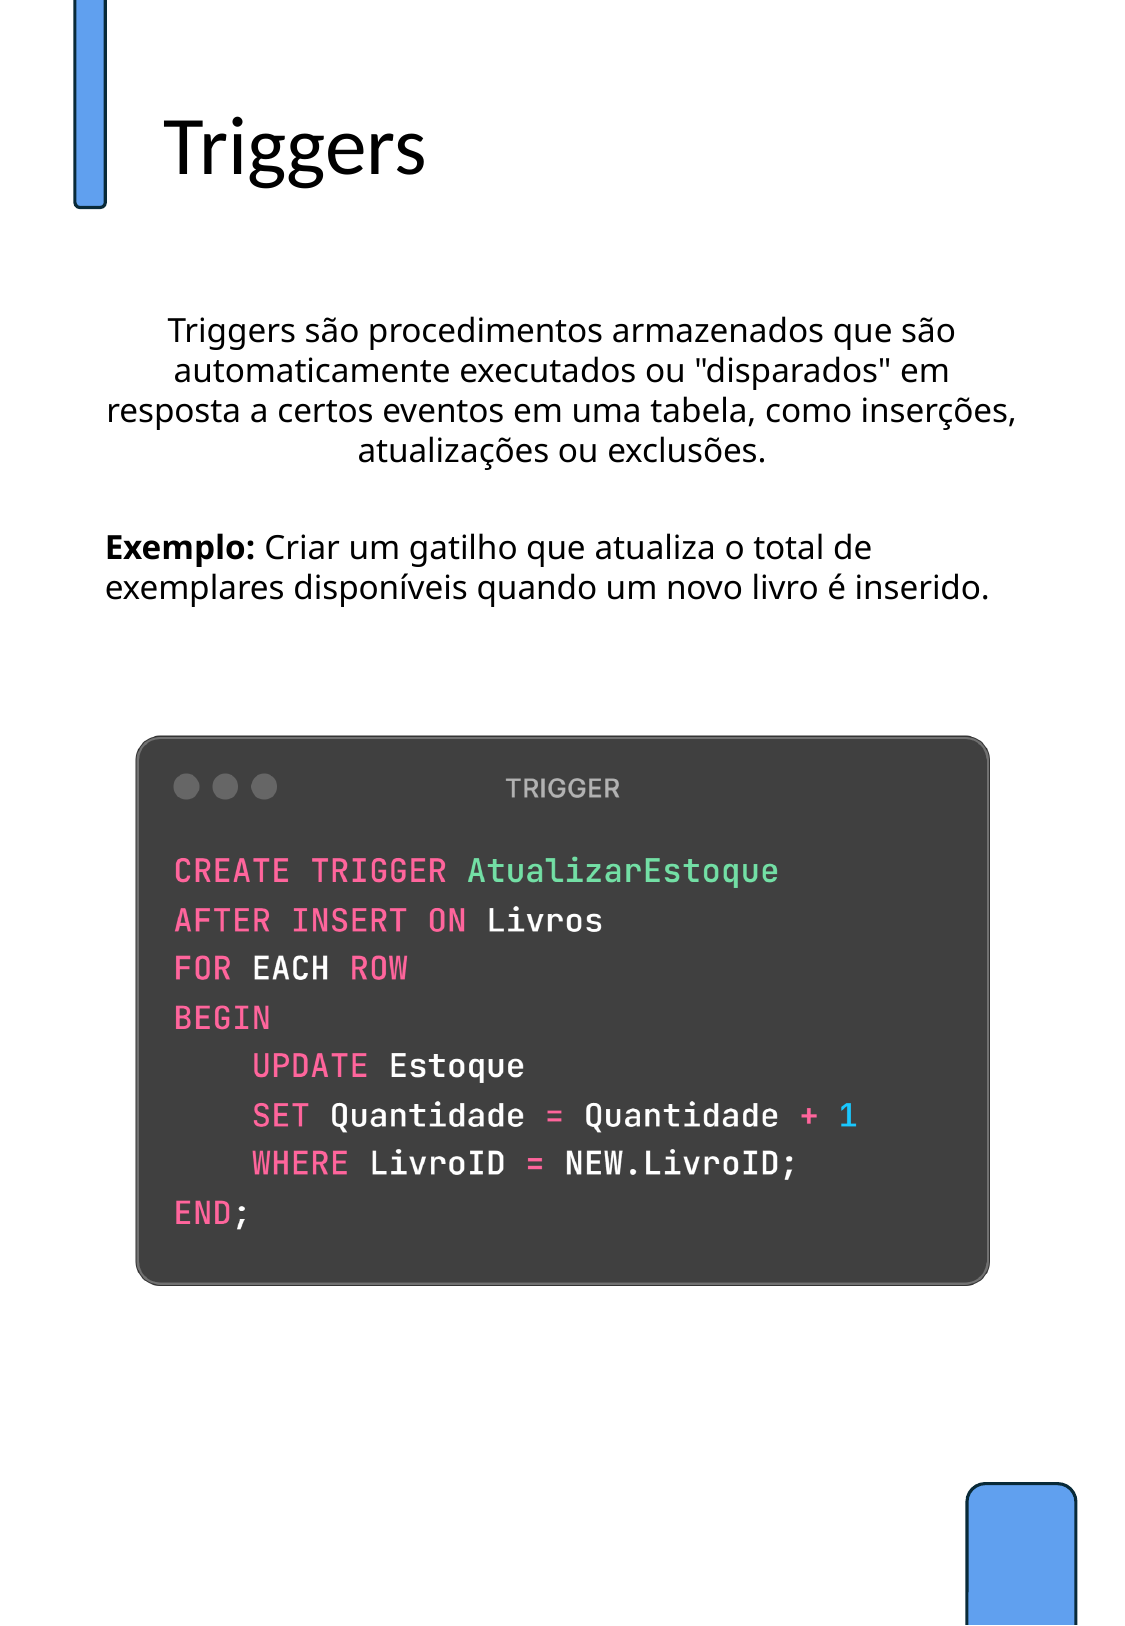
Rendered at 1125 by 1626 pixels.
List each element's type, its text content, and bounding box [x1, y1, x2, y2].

text_box Triggers [149, 84, 976, 199]
text_box Triggers são procedimentos armazenados que são automaticamente executados ou "disparados" em resposta a certos eventos em uma tabela, como inserções, atualizações ou exclusões. [90, 301, 1035, 477]
text_box [965, 1482, 1078, 1625]
picture [0, 599, 1125, 1421]
text_box Exemplo: Criar um gatilho que atualiza o total de exemplares disponíveis quando um novo livro é inserido. [90, 518, 1035, 599]
text_box [73, 0, 107, 210]
